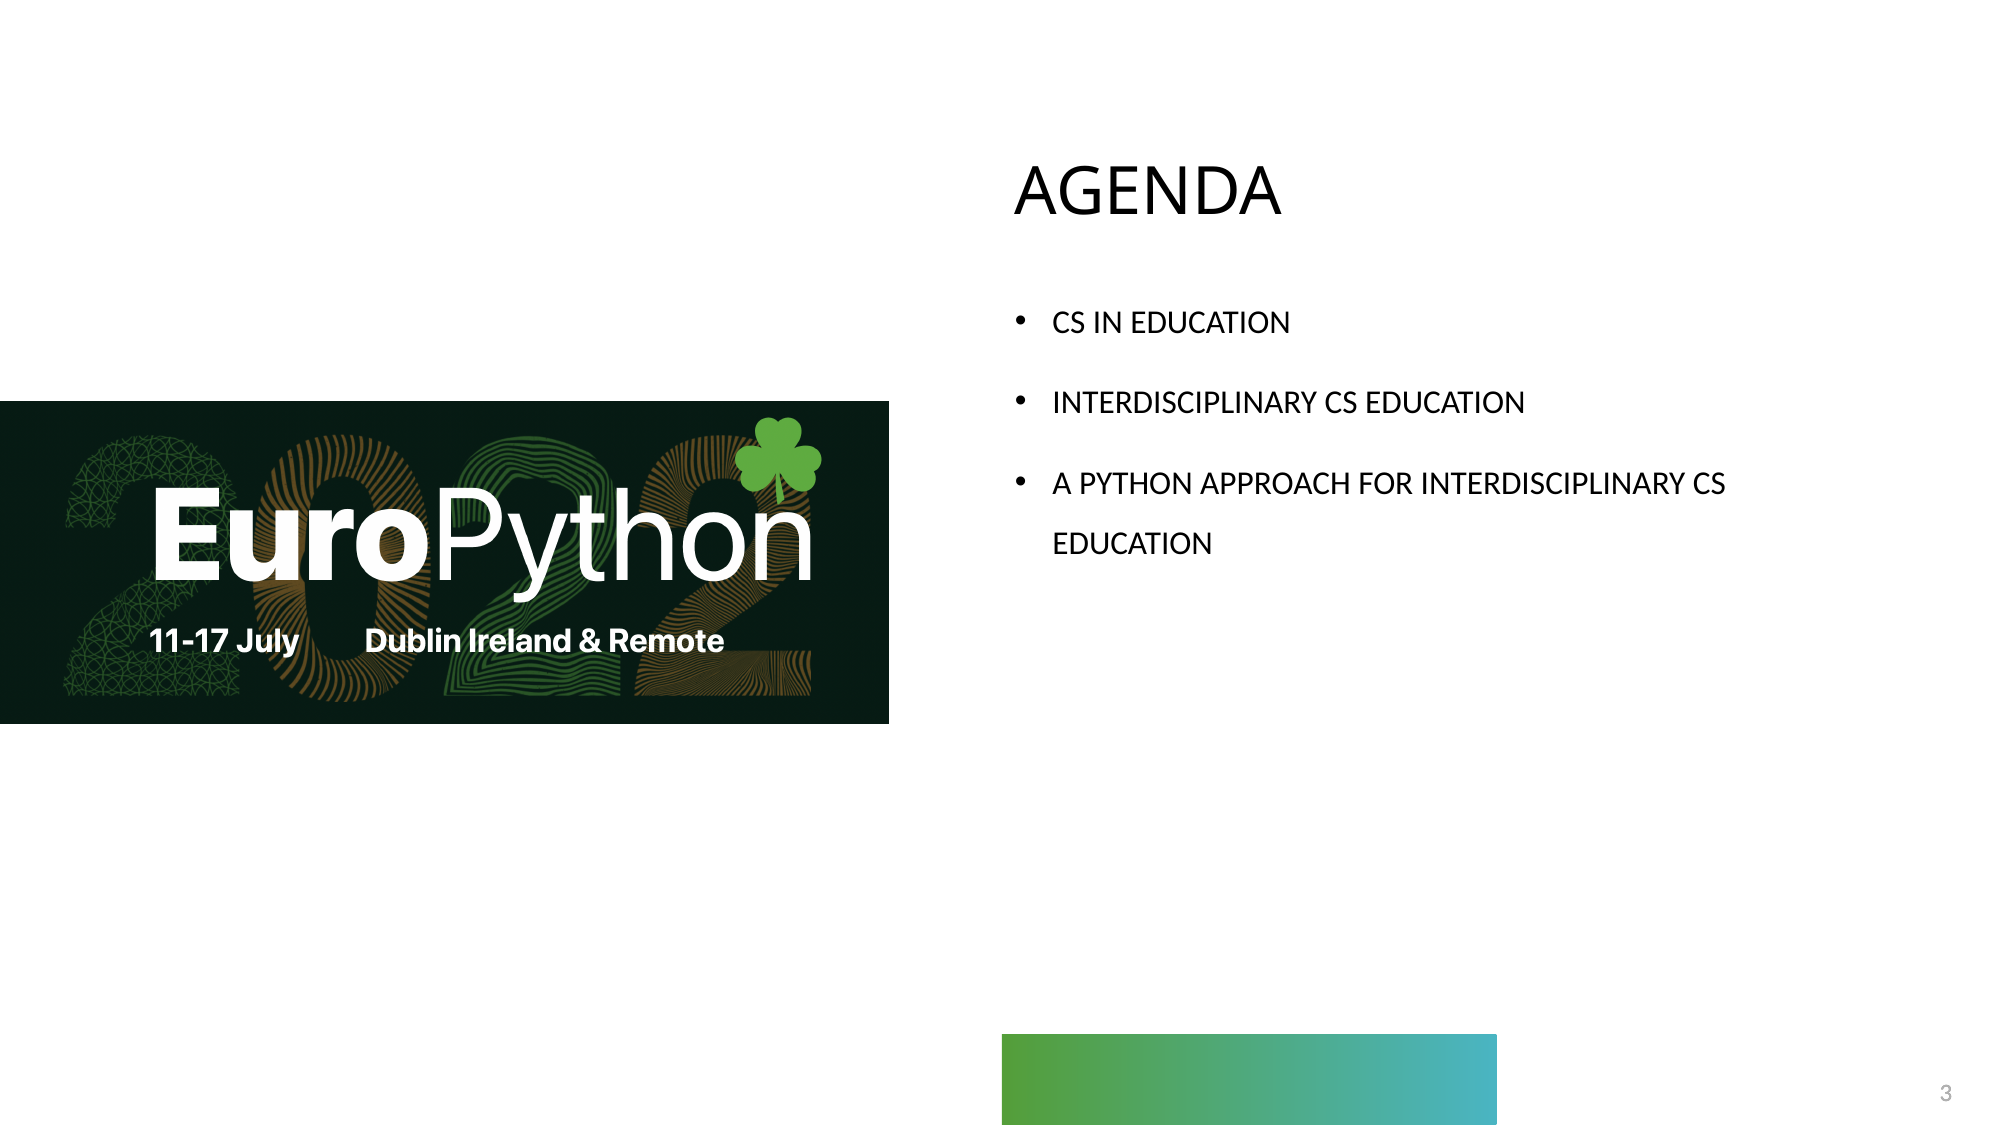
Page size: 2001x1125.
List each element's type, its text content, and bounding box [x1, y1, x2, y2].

title Agenda [999, 100, 1968, 246]
list CS IN EDUCATION INTERDISCIPLINARY CS EDUCATION A PYTHON APPROACH FOR INTERDISCIPLINARY CS EDUCATION [999, 272, 1763, 901]
slide_number 3 [1894, 1061, 1968, 1121]
picture [0, 401, 889, 724]
